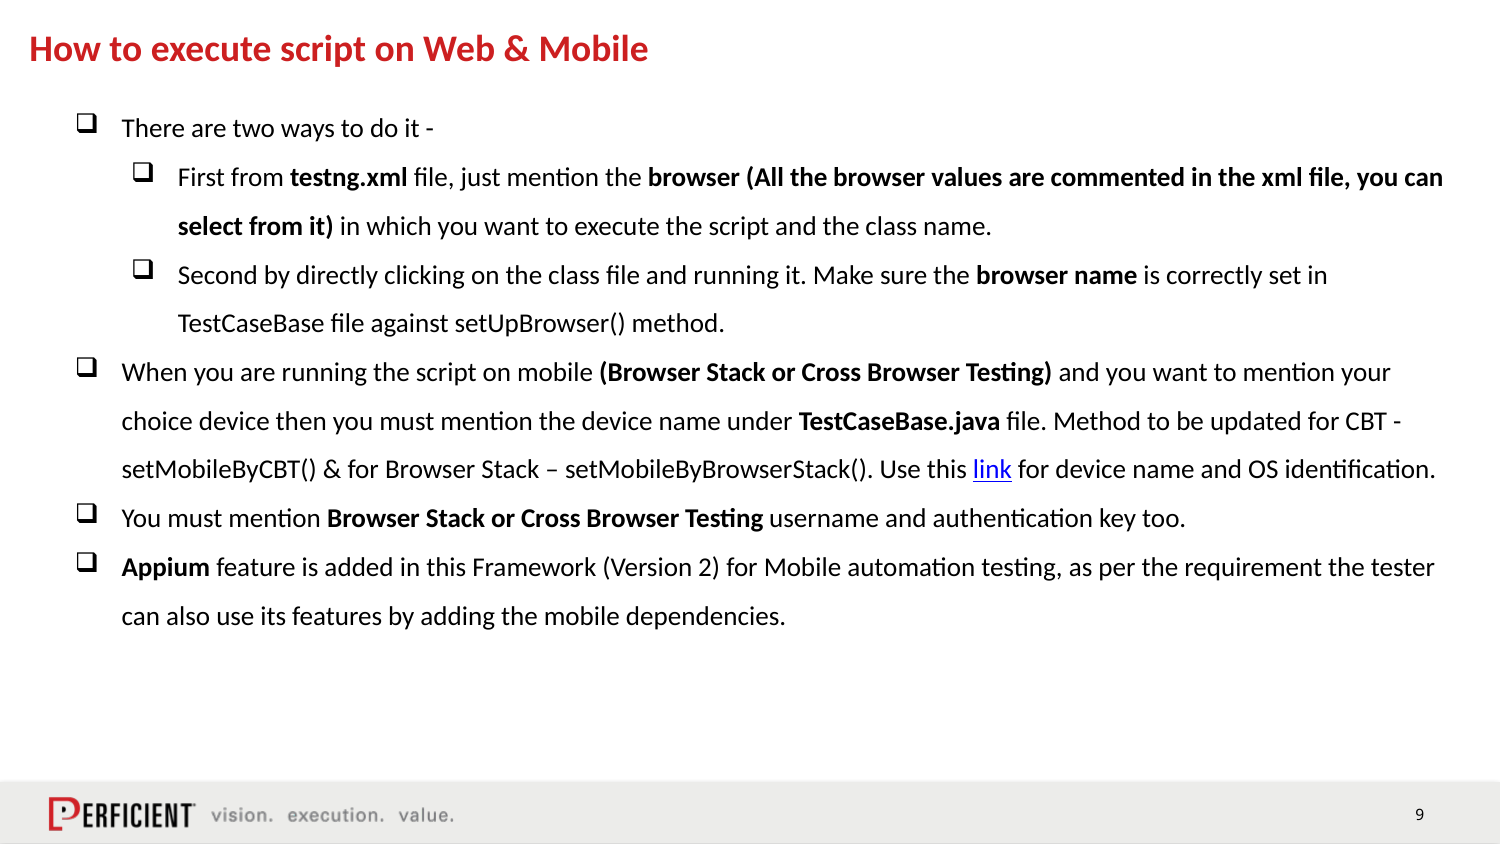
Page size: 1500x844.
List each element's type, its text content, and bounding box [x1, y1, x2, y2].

text_box There are two ways to do it - First from testng.xml file, just mention the browser (All the browser values are commented in the xml file, you can select from it) in which you want to execute the script and the class name. Second by directly clicking on the class file and running it. Make sure the browser name is correctly set in TestCaseBase file against setUpBrowser() method. When you are running the script on mobile (Browser Stack or Cross Browser Testing) and you want to mention your choice device then you must mention the device name under TestCaseBase.java file. Method to be updated for CBT - setMobileByCBT() & for Browser Stack – setMobileByBrowserStack(). Use this link for device name and OS identification. You must mention Browser Stack or Cross Browser Testing username and authentication key too. Appium feature is added in this Framework (Version 2) for Mobile automation testing, as per the requirement the tester can also use its features by adding the mobile dependencies. [60, 87, 1481, 638]
text_box How to execute script on Web & Mobile [14, 16, 1091, 106]
picture [43, 789, 459, 841]
